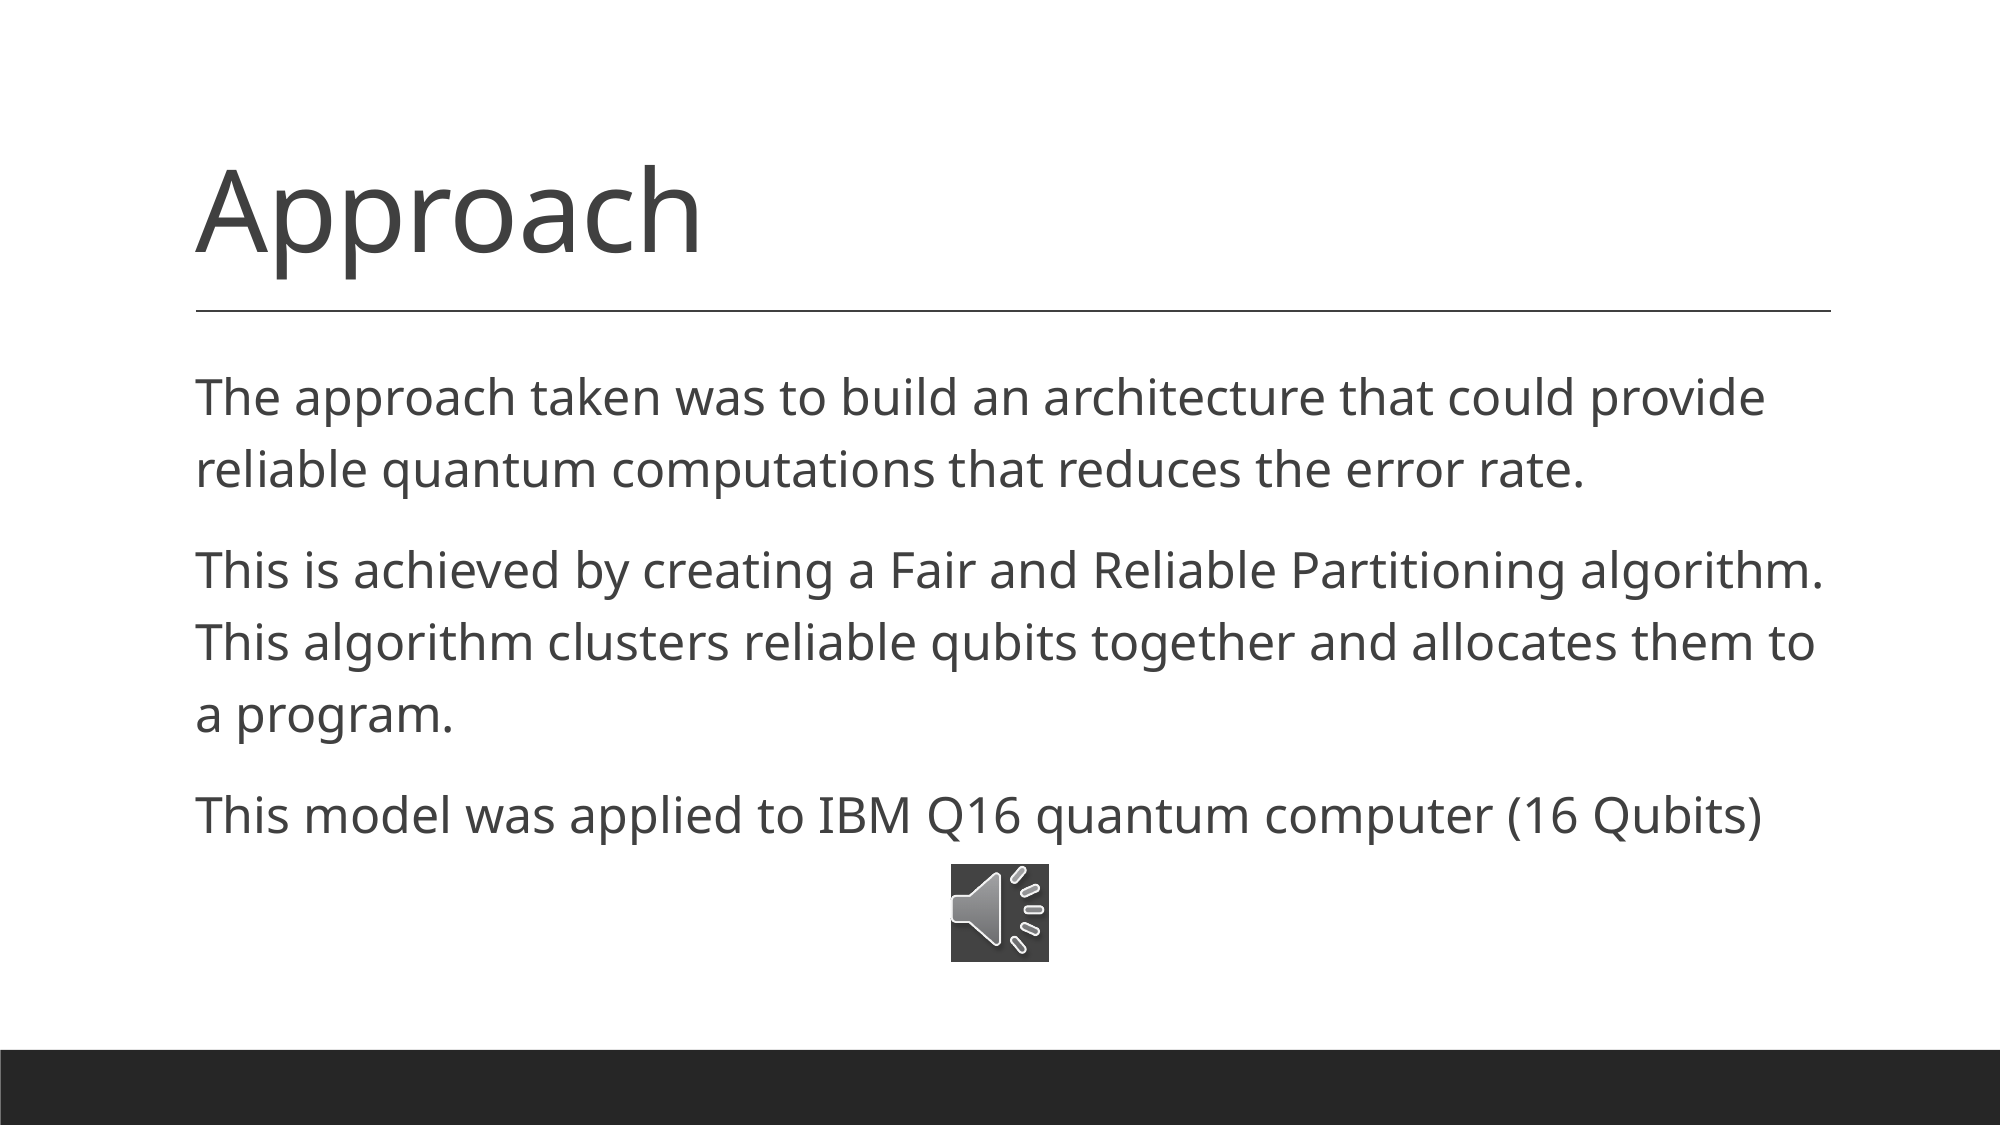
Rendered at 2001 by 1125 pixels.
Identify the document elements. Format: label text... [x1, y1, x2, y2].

title Approach [180, 47, 1830, 285]
picture [949, 862, 1051, 964]
list The approach taken was to build an architecture that could provide reliable quantum computations that reduces the error rate. This is achieved by creating a Fair and Reliable Partitioning algorithm. This algorithm clusters reliable qubits together and allocates them to a program. This model was applied to IBM Q16 quantum computer (16 Qubits) [180, 345, 1830, 963]
